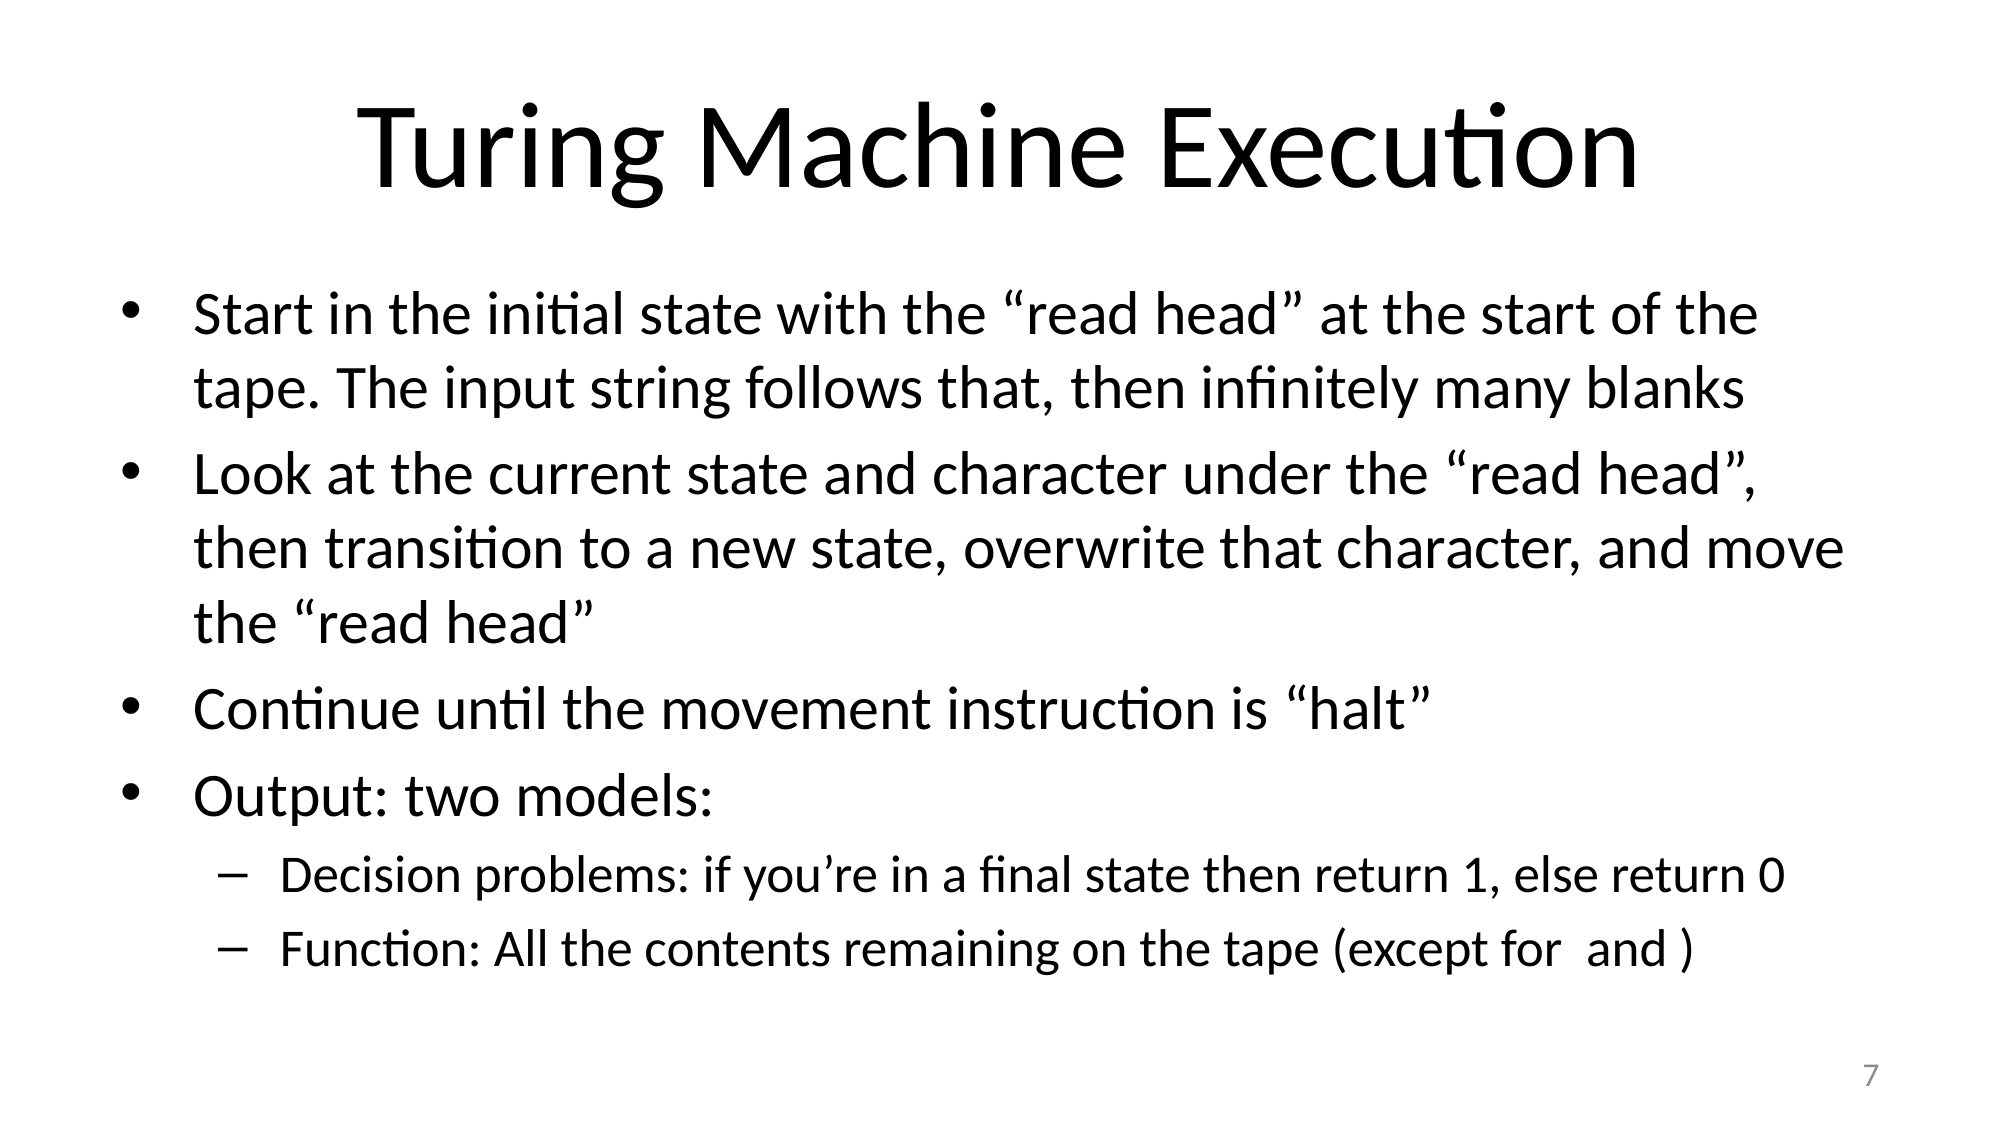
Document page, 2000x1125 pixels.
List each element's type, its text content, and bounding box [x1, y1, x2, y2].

title Turing Machine Execution [99, 45, 1900, 233]
slide_number 7 [1432, 1042, 1900, 1103]
